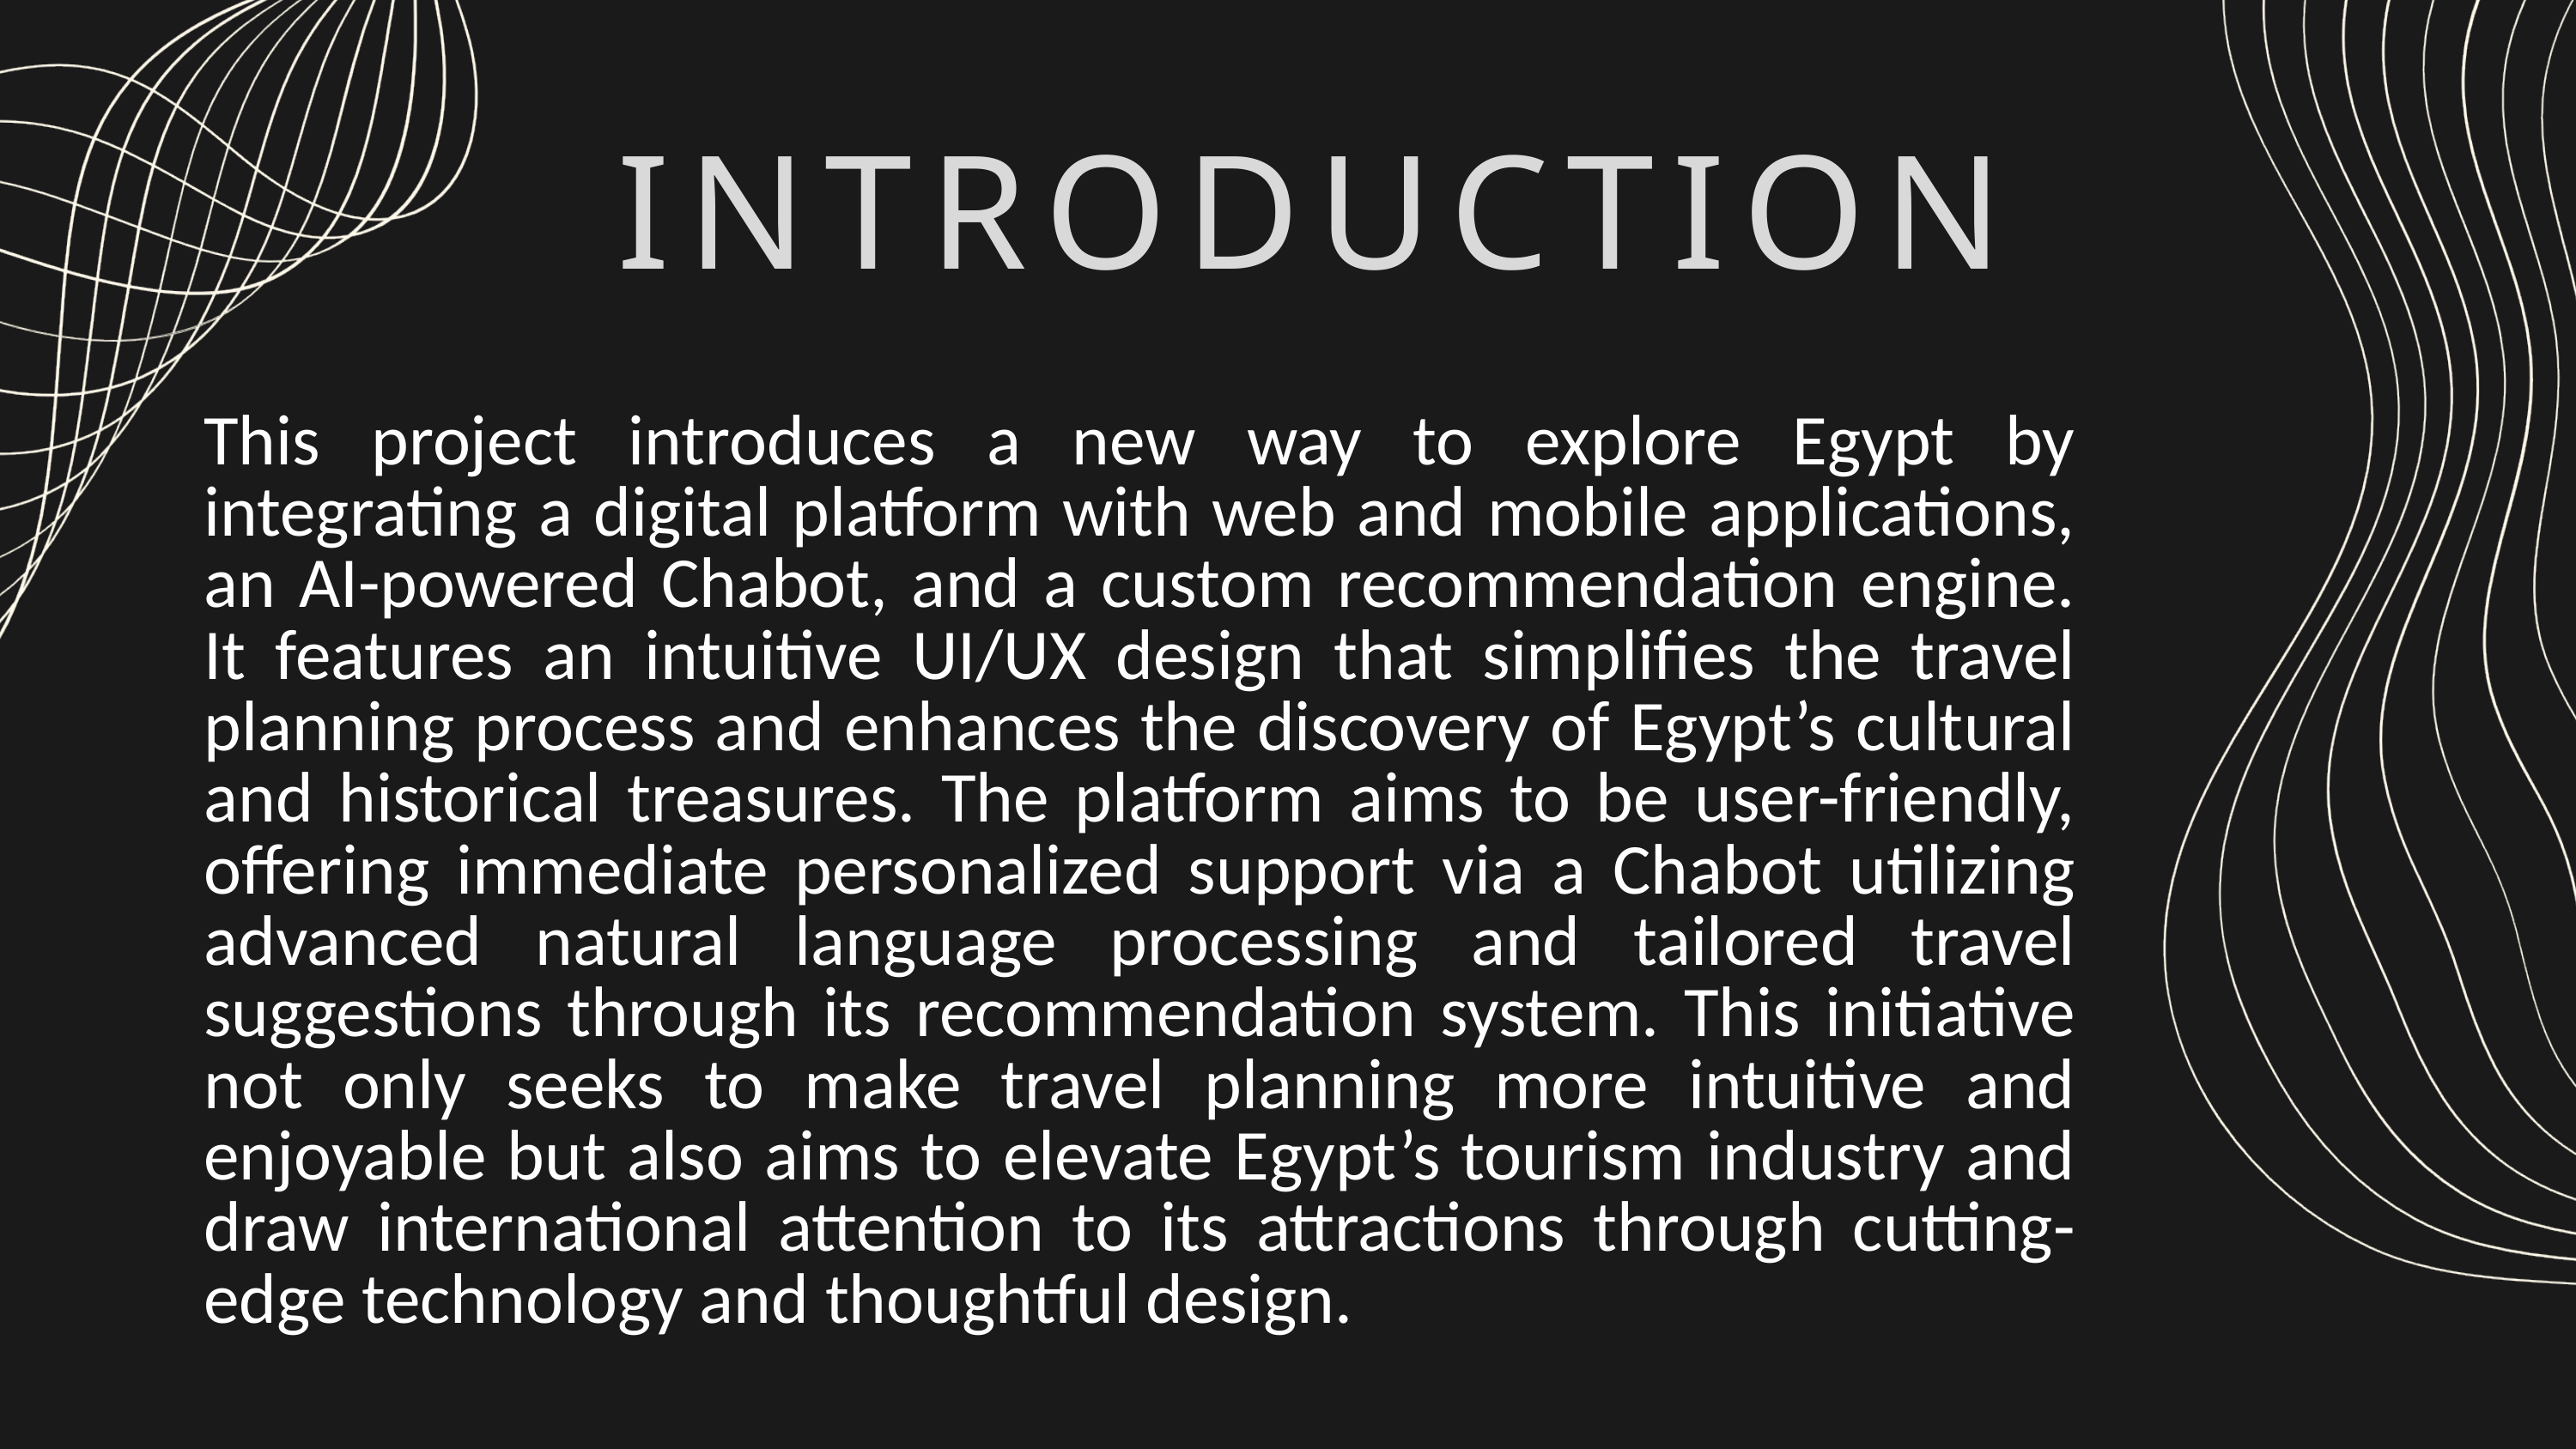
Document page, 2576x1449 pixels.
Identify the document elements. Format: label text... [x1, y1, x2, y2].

text_box [2160, 0, 2576, 1449]
text_box This project introduces a new way to explore Egypt by integrating a digital platform with web and mobile applications, an AI-powered Chabot, and a custom recommendation engine. It features an intuitive UI/UX design that simplifies the travel planning process and enhances the discovery of Egypt’s cultural and historical treasures. The platform aims to be user-friendly, offering immediate personalized support via a Chabot utilizing advanced natural language processing and tailored travel suggestions through its recommendation system. This initiative not only seeks to make travel planning more intuitive and enjoyable but also aims to elevate Egypt’s tourism industry and draw international attention to its attractions through cutting-edge technology and thoughtful design. [204, 336, 2077, 1337]
text_box [0, 0, 902, 757]
text_box INTRODUCTION [461, 52, 2160, 301]
